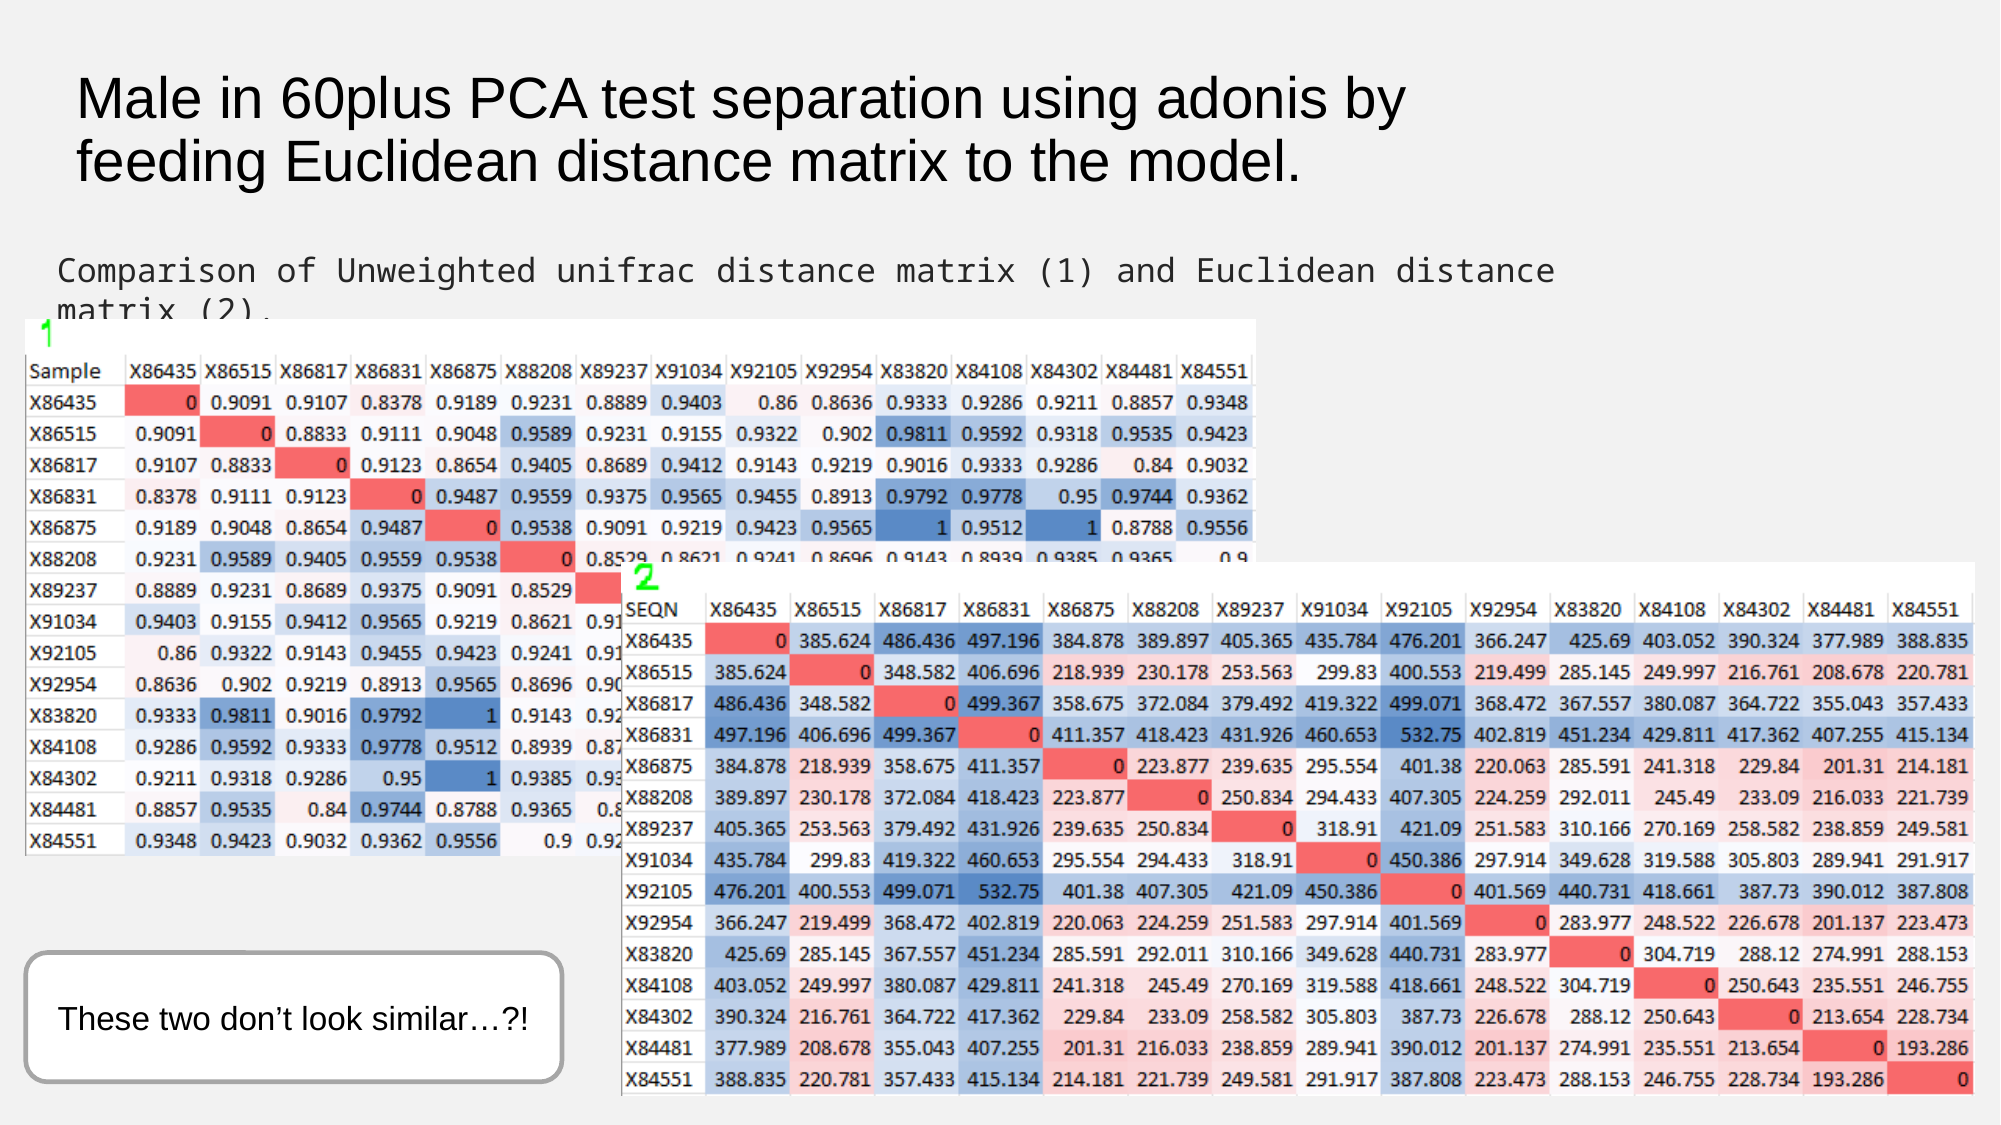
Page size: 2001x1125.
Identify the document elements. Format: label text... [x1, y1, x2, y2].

title Male in 60plus PCA test separation using adonis by feeding Euclidean distance matrix to the model. [61, 43, 1492, 220]
text_box Comparison of Unweighted unifrac distance matrix (1) and Euclidean distance matrix (2). [42, 241, 1707, 337]
picture [25, 319, 1975, 1096]
text_box These two don’t look similar…?! [24, 951, 564, 1083]
